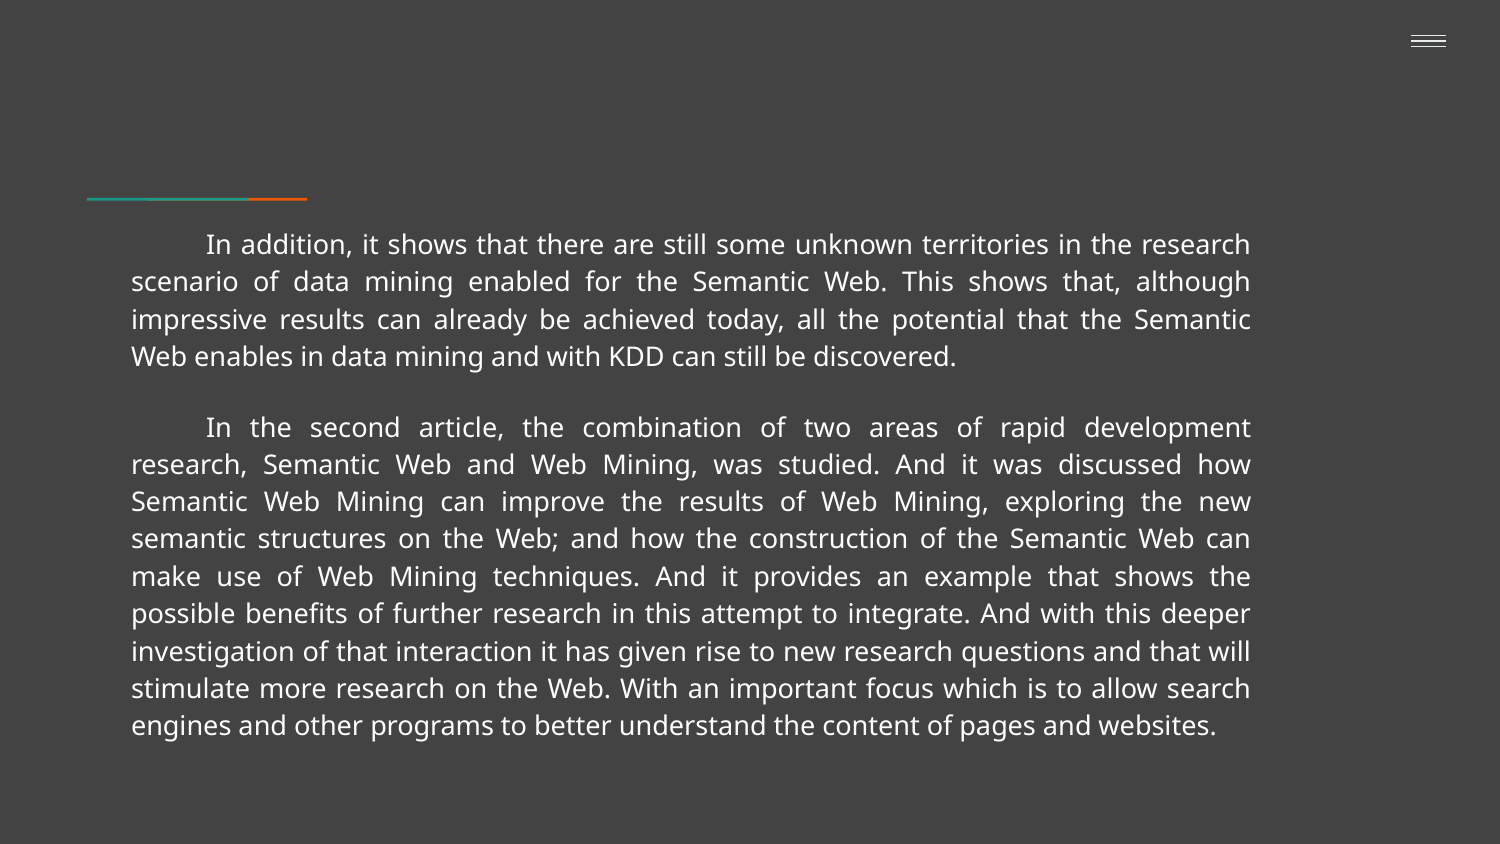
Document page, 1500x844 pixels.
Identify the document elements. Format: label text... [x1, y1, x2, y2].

list In addition, it shows that there are still some unknown territories in the research scenario of data mining enabled for the Semantic Web. This shows that, although impressive results can already be achieved today, all the potential that the Semantic Web enables in data mining and with KDD can still be discovered. In the second article, the combination of two areas of rapid development research, Semantic Web and Web Mining, was studied. And it was discussed how Semantic Web Mining can improve the results of Web Mining, exploring the new semantic structures on the Web; and how the construction of the Semantic Web can make use of Web Mining techniques. And it provides an example that shows the possible benefits of further research in this attempt to integrate. And with this deeper investigation of that interaction it has given rise to new research questions and that will stimulate more research on the Web. With an important focus which is to allow search engines and other programs to better understand the content of pages and websites. [116, 207, 1267, 751]
